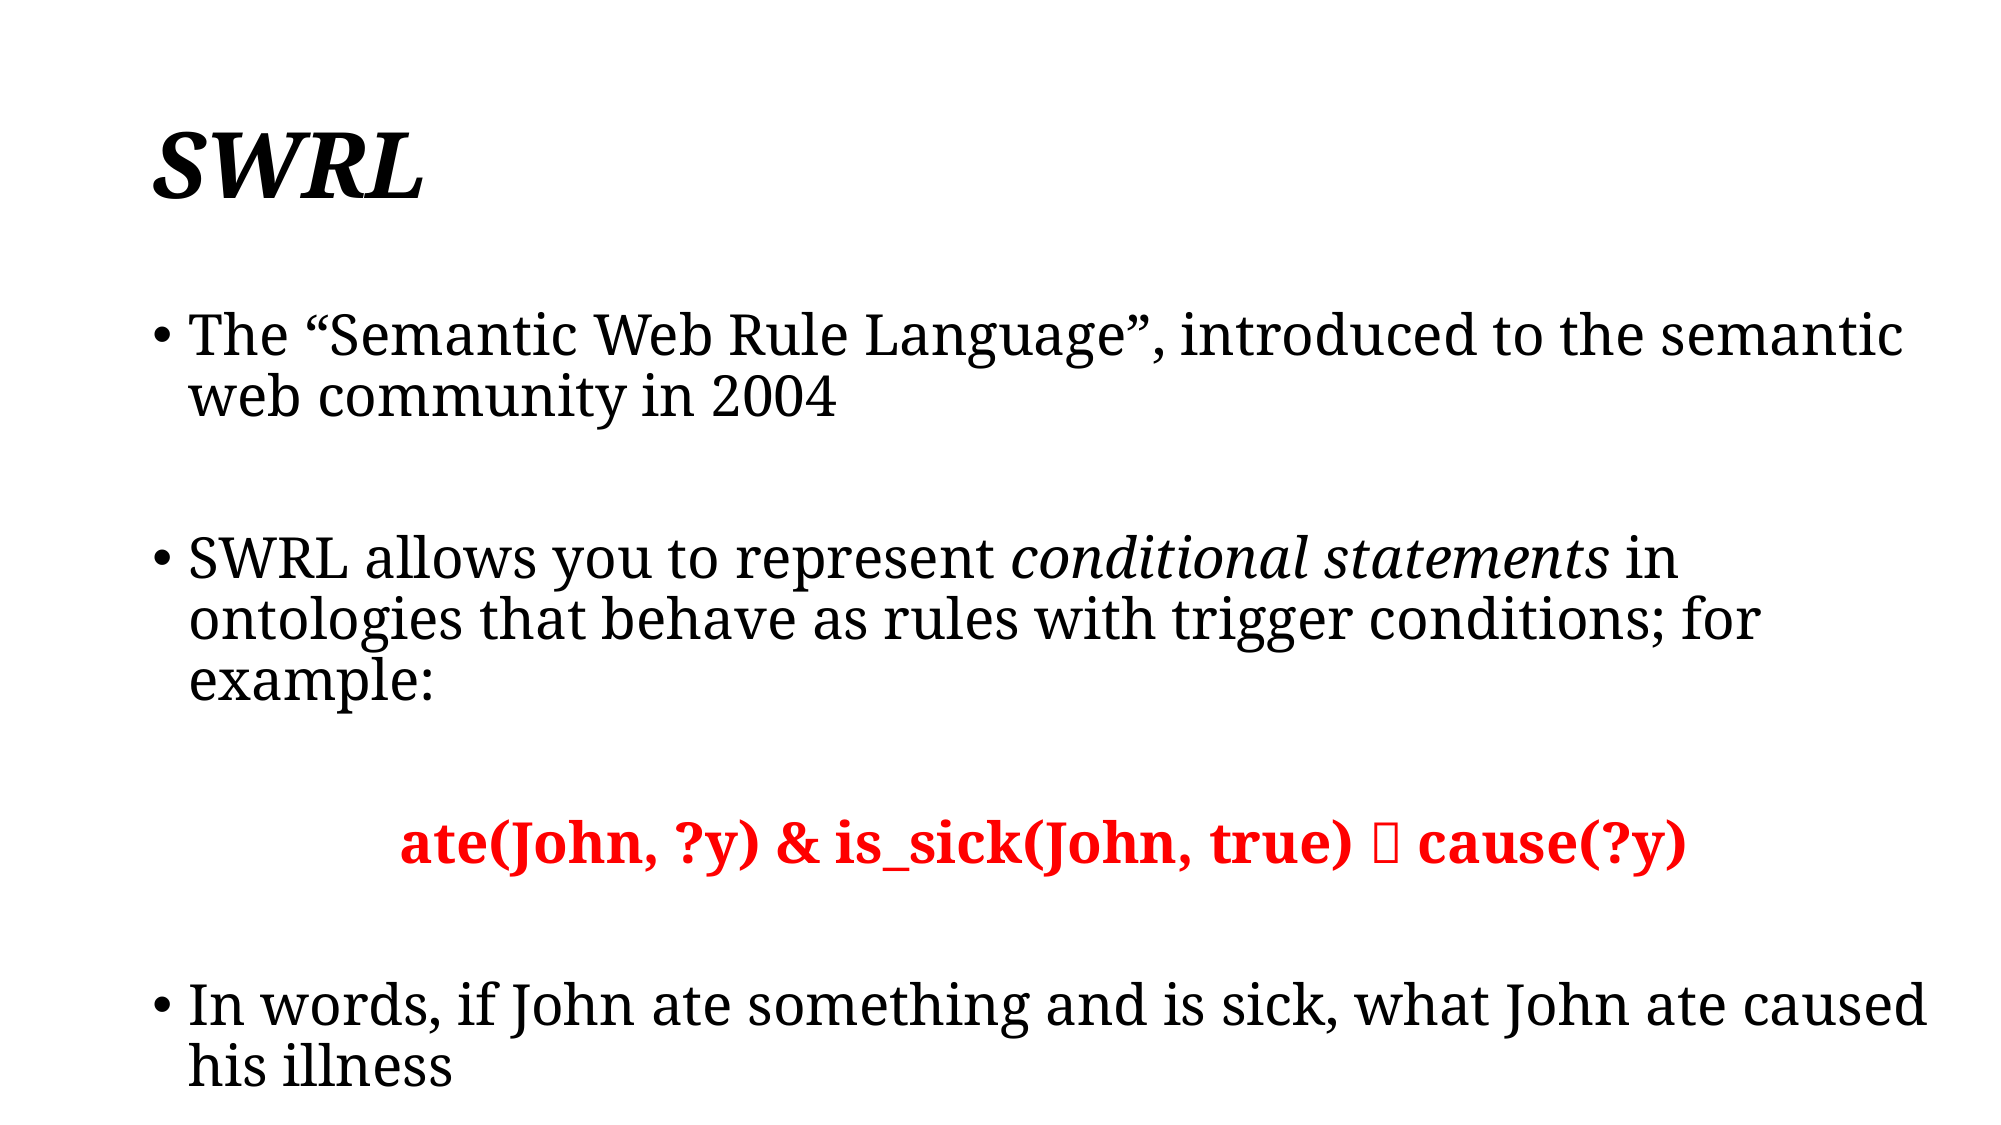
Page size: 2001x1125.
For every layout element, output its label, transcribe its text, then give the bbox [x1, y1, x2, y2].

title SWRL [137, 59, 1863, 278]
list The “Semantic Web Rule Language”, introduced to the semantic web community in 2004 SWRL allows you to represent conditional statements in ontologies that behave as rules with trigger conditions; for example: ate(John, ?y) & is_sick(John, true)  cause(?y) In words, if John ate something and is sick, what John ate caused his illness [137, 299, 1950, 1112]
